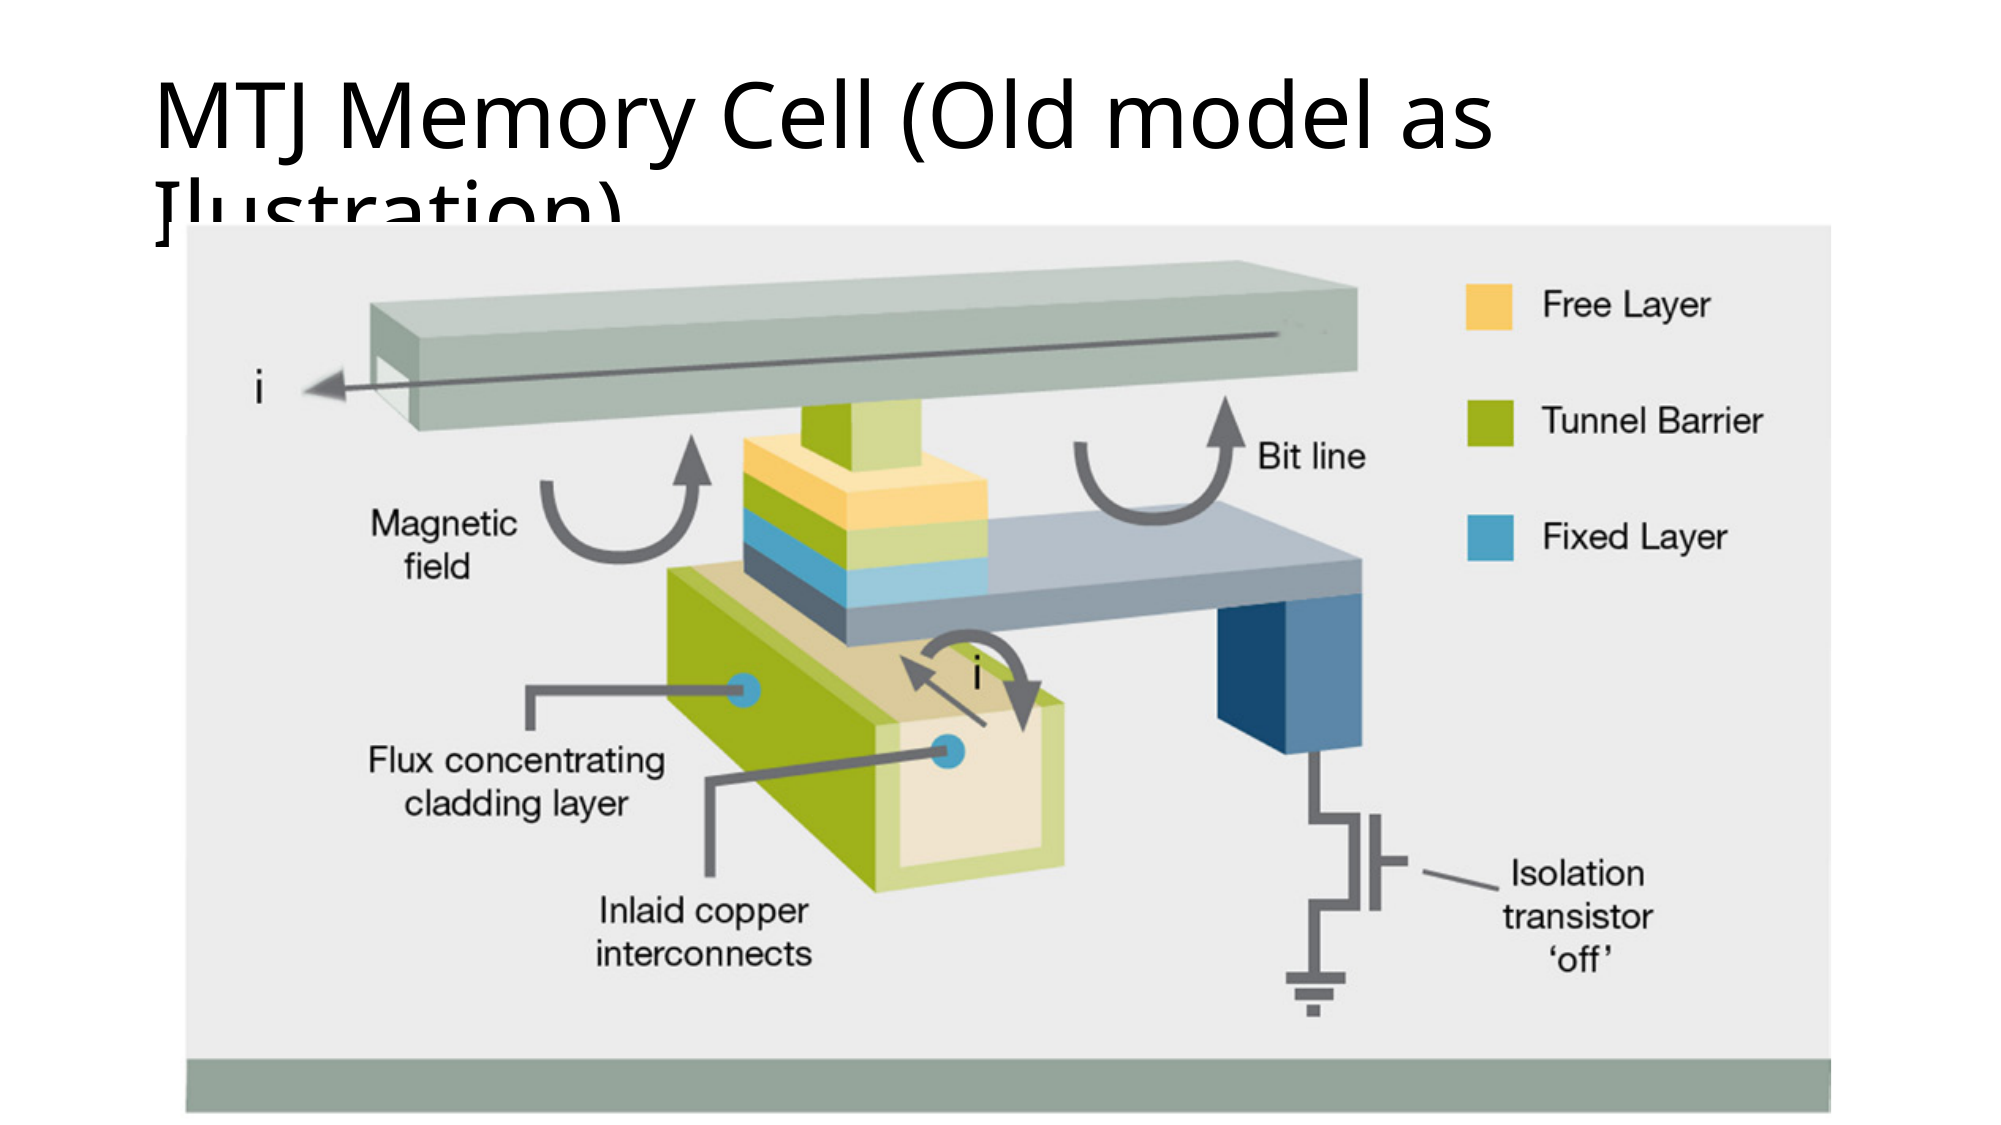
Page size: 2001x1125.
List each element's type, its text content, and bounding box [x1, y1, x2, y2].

title MTJ Memory Cell (Old model as Ilustration) [137, 59, 1863, 278]
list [168, 222, 1832, 1125]
